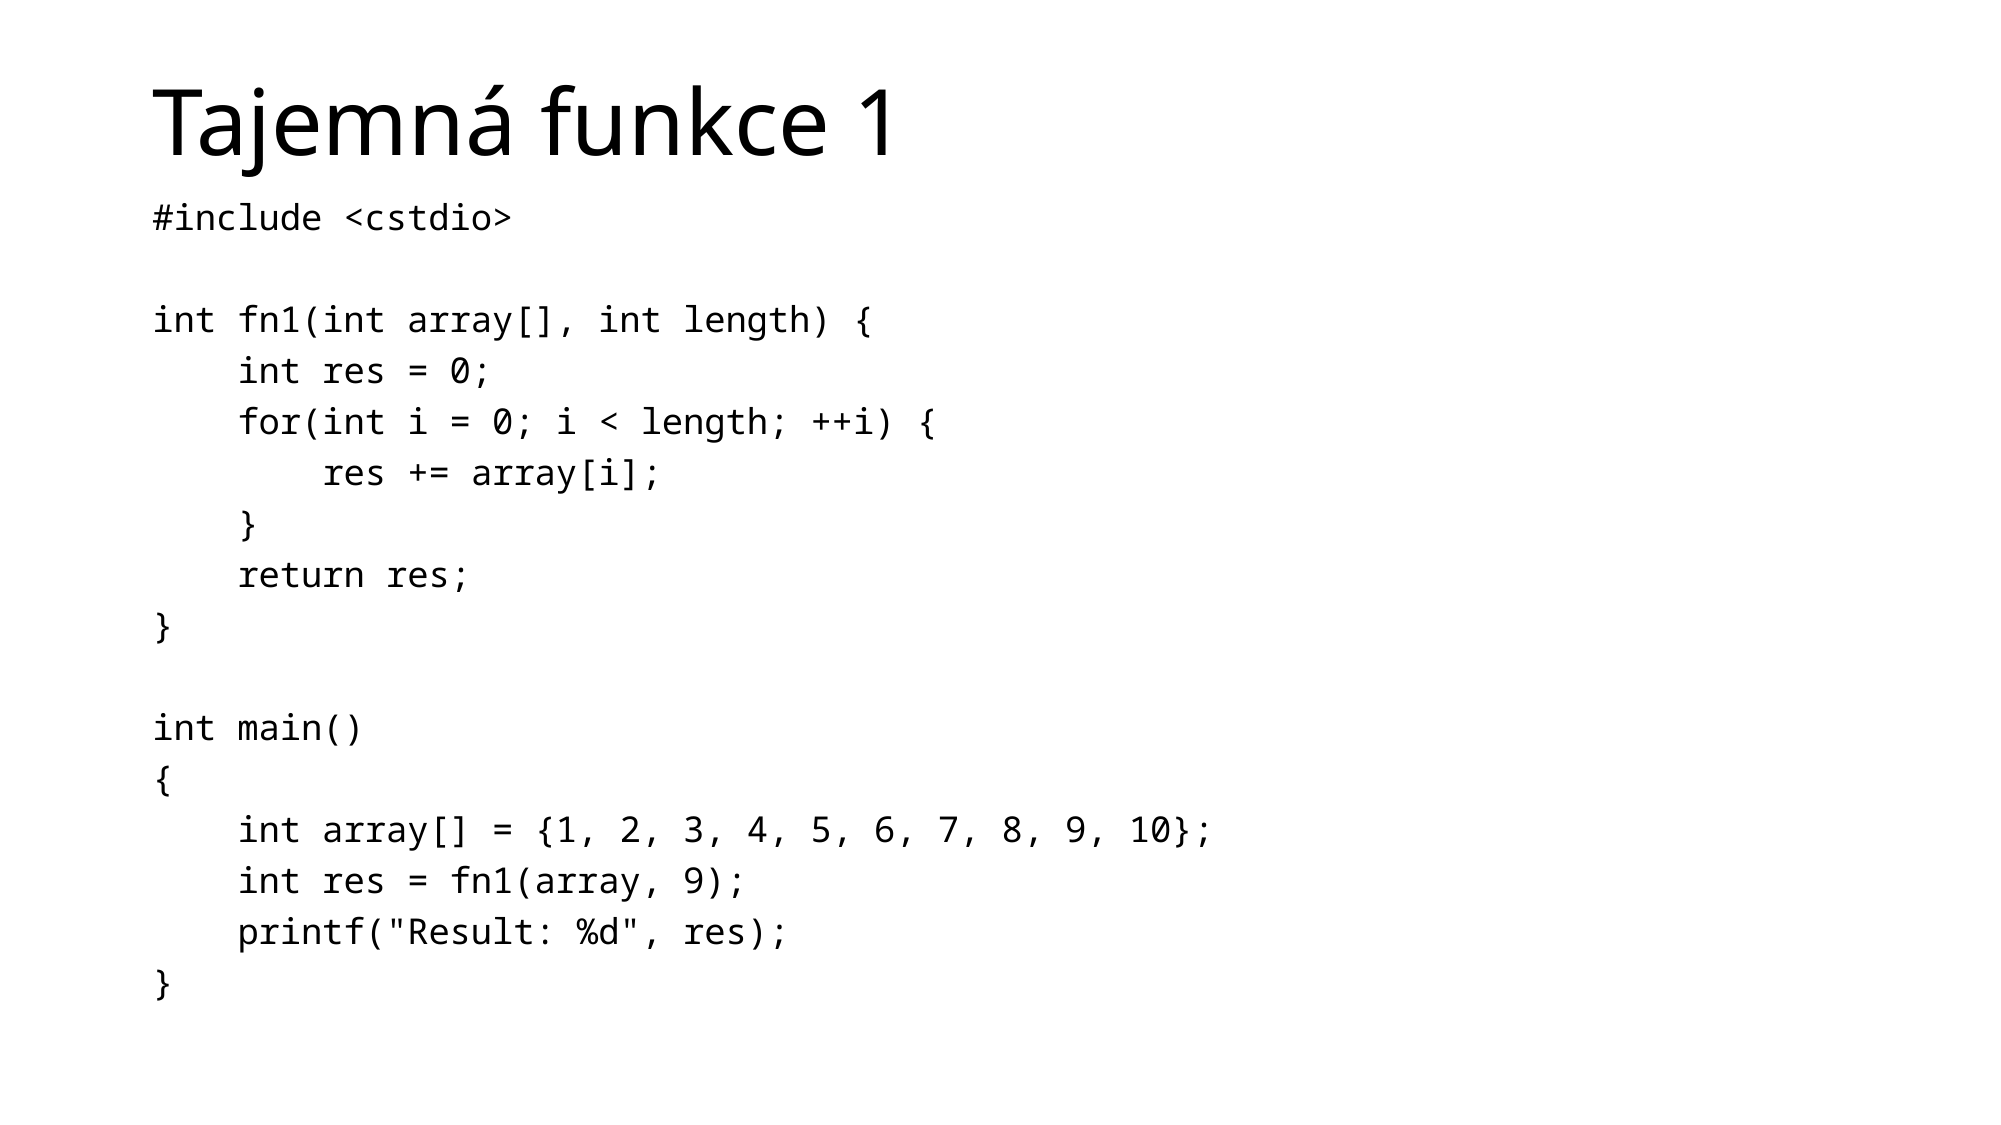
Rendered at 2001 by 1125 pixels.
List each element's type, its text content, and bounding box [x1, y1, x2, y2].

title Tajemná funkce 1 [137, 59, 1863, 192]
list #include <cstdio> int fn1(int array[], int length) { int res = 0; for(int i = 0; i < length; ++i) { res += array[i]; } return res; } int main() { int array[] = {1, 2, 3, 4, 5, 6, 7, 8, 9, 10}; int res = fn1(array, 9); printf("Result: %d", res); } [137, 192, 1863, 1014]
